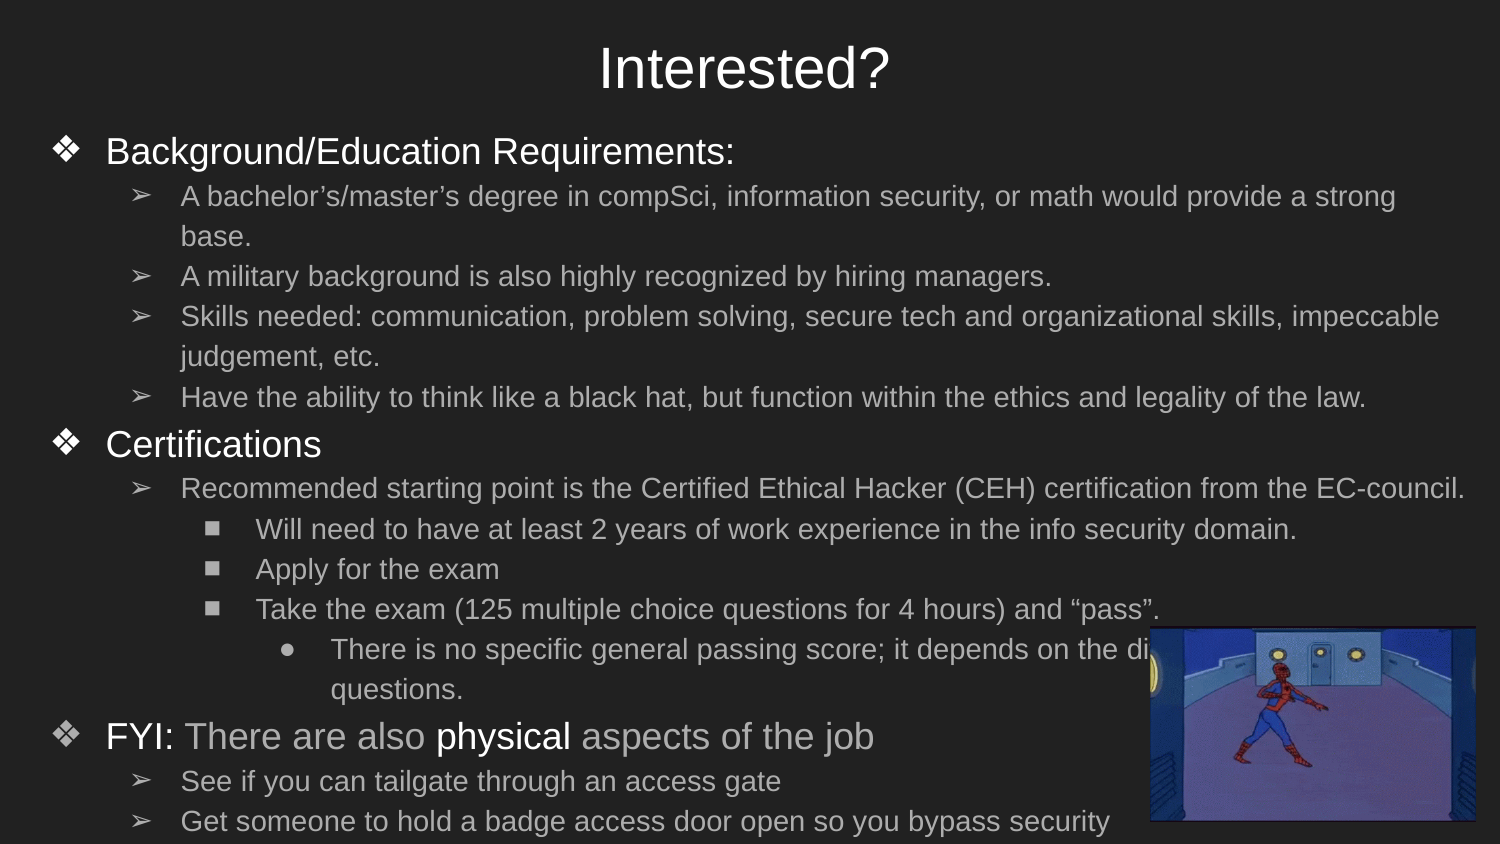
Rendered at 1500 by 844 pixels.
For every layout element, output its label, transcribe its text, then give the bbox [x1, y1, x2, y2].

title Interested? [391, 15, 1115, 105]
picture [1150, 626, 1476, 822]
list Background/Education Requirements: A bachelor’s/master’s degree in compSci, information security, or math would provide a strong base. A military background is also highly recognized by hiring managers. Skills needed: communication, problem solving, secure tech and organizational skills, impeccable judgement, etc. Have the ability to think like a black hat, but function within the ethics and legality of the law. Certifications Recommended starting point is the Certified Ethical Hacker (CEH) certification from the EC-council. Will need to have at least 2 years of work experience in the info security domain. Apply for the exam Take the exam (125 multiple choice questions for 4 hours) and “pass”. There is no specific general passing score; it depends on the difficulty of that sessions questions. FYI: There are also physical aspects of the job See if you can tailgate through an access gate Get someone to hold a badge access door open so you bypass security [15, 105, 1491, 833]
